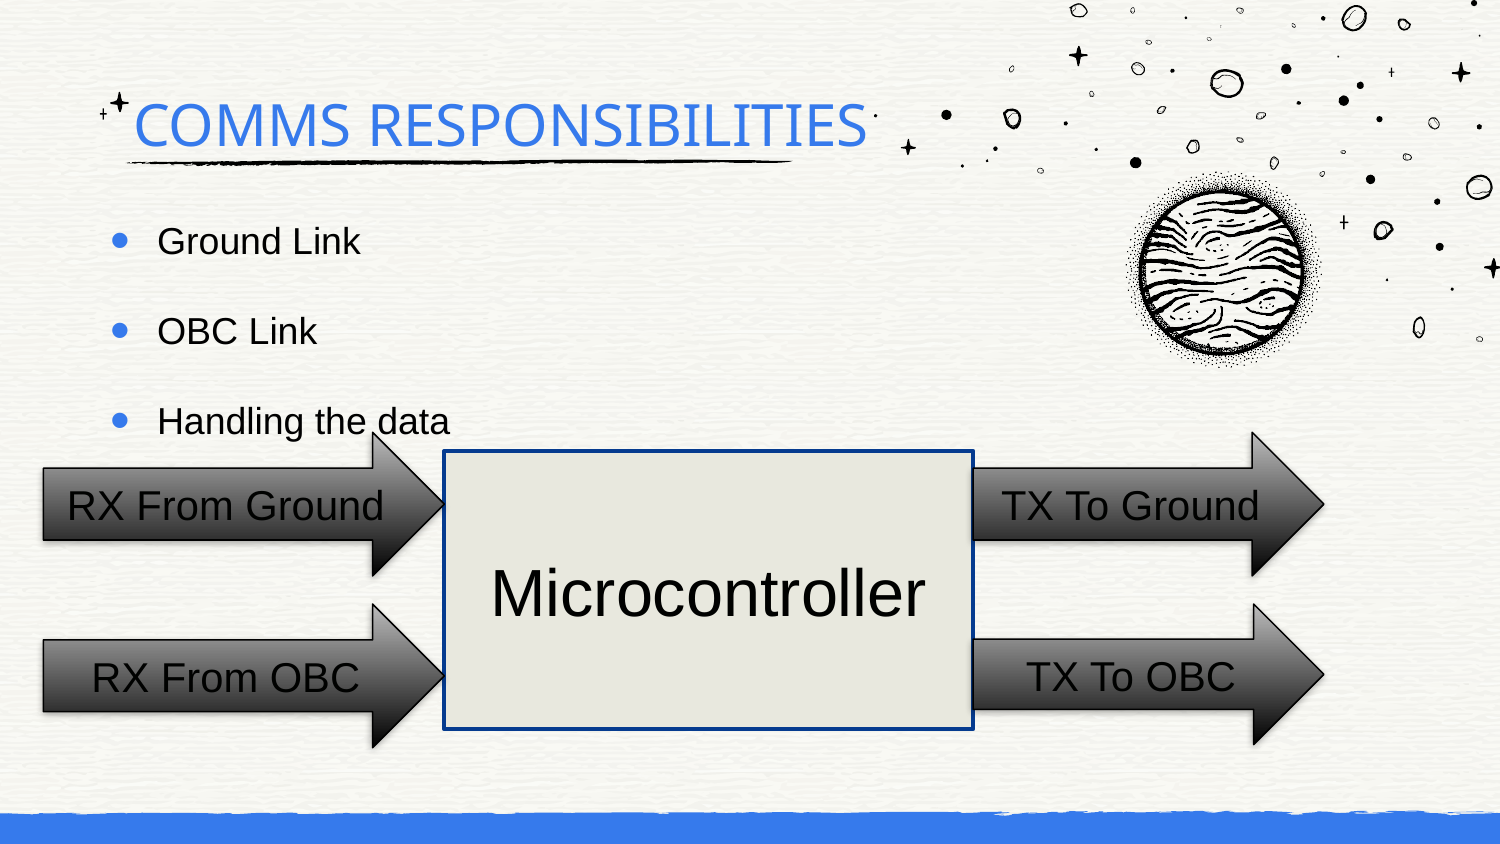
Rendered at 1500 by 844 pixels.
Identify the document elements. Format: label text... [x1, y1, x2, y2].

text_box RX From OBC [42, 603, 445, 749]
text_box Ground Link OBC Link Handling the data [88, 157, 1035, 376]
text_box RX From Ground [42, 431, 445, 577]
text_box Microcontroller [442, 449, 975, 731]
text_box TX To OBC [972, 603, 1325, 746]
picture [0, 0, 1500, 815]
text_box TX To Ground [972, 431, 1325, 577]
title COMMS RESPONSIBILITIES [118, 72, 1382, 167]
text_box [125, 159, 793, 167]
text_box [99, 91, 130, 120]
